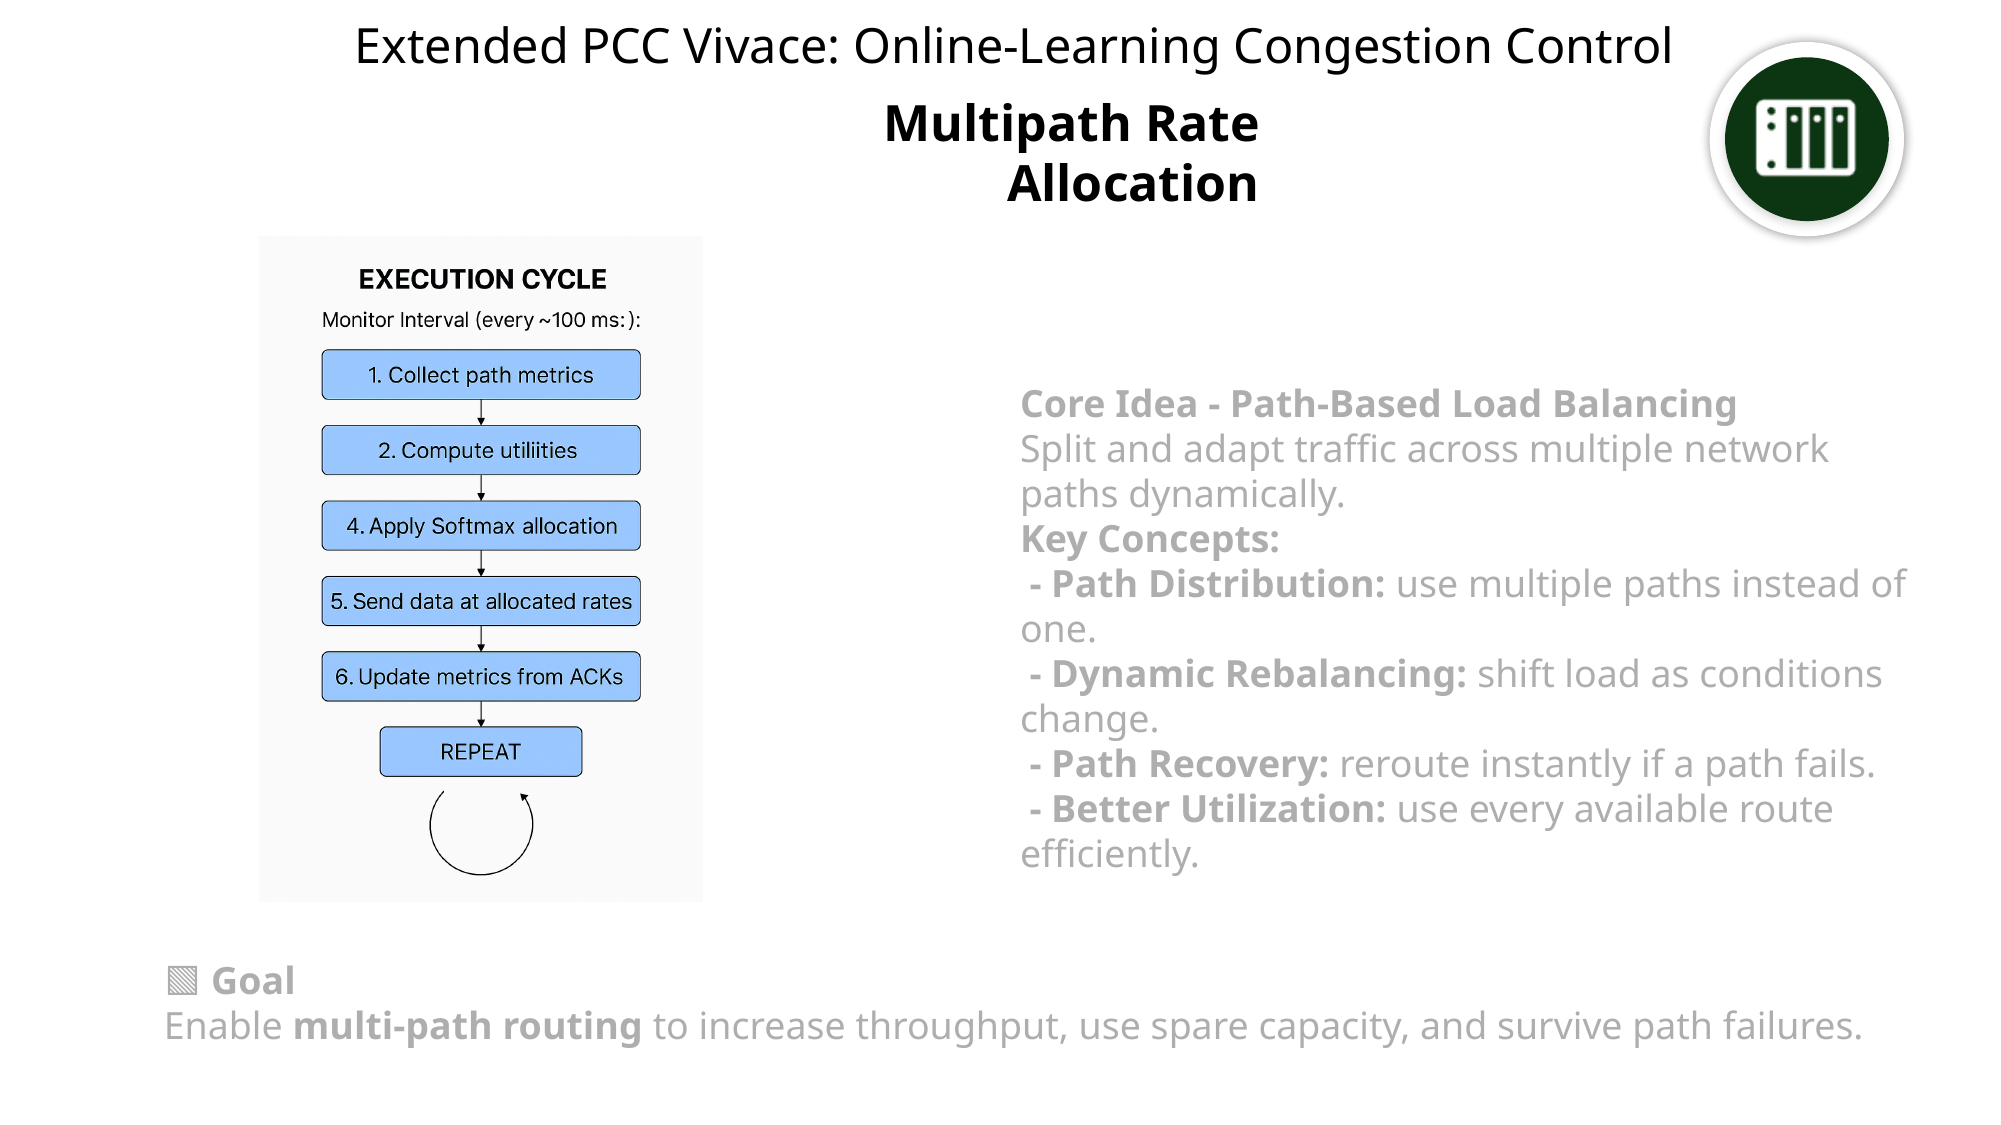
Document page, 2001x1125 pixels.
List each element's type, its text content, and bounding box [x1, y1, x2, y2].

picture [1749, 81, 1865, 198]
text_box Multipath Rate Allocation [668, 91, 1260, 212]
text_box [1708, 40, 1906, 238]
text_box Core Idea - Path-Based Load Balancing Split and adapt traffic across multiple network paths dynamically. Key Concepts: - Path Distribution: use multiple paths instead of one. - Dynamic Rebalancing: shift load as conditions change. - Path Recovery: reroute instantly if a path fails. - Better Utilization: use every available route efficiently. [1005, 373, 1935, 928]
text_box [1723, 55, 1891, 223]
title Extended PCC Vivace: Online-Learning Congestion Control [318, 1, 1710, 82]
text_box 🟩 Goal Enable multi-path routing to increase throughput, use spare capacity, and survive path failures. [149, 949, 1880, 1099]
picture [258, 236, 704, 903]
